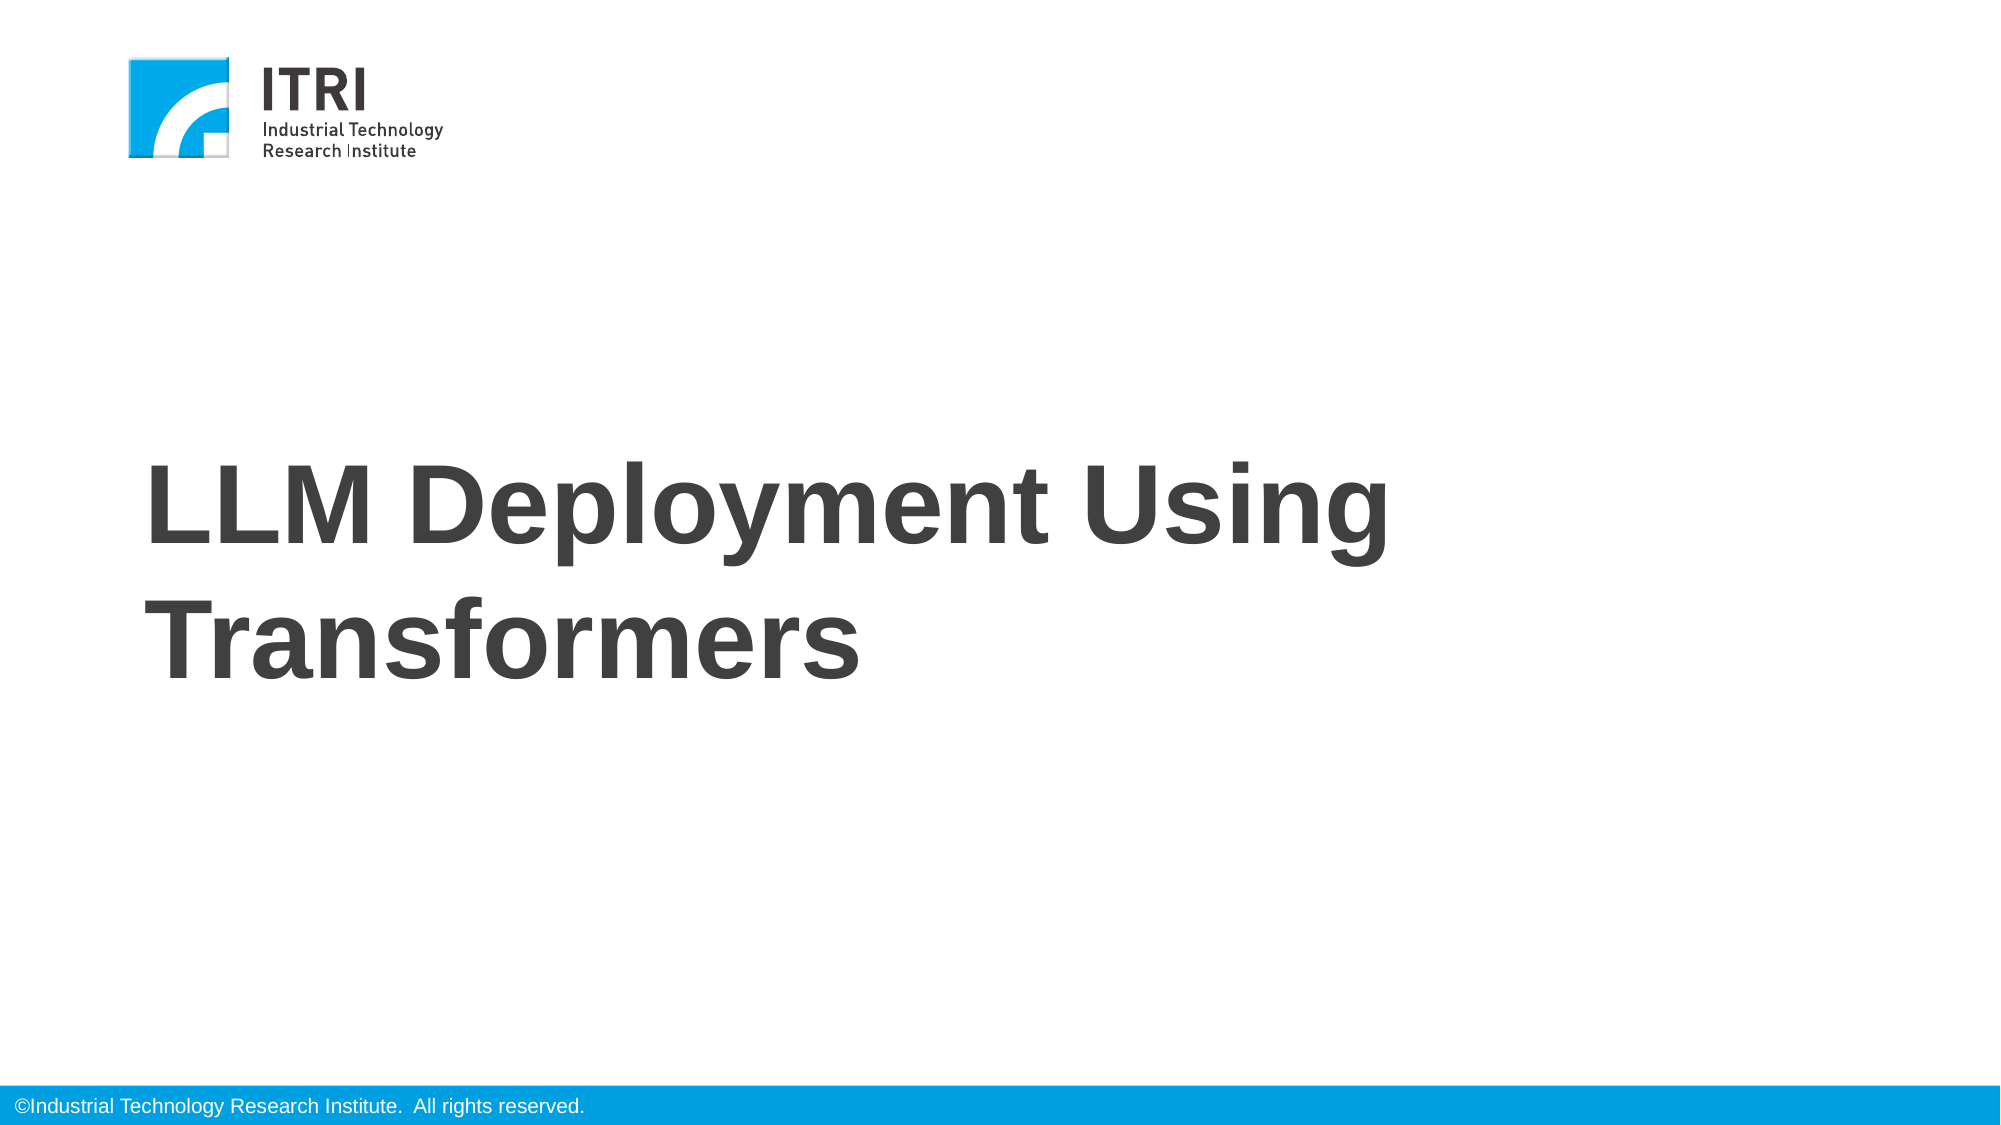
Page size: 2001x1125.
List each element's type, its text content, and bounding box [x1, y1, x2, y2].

title LLM Deployment Using Transformers [129, 424, 1913, 713]
